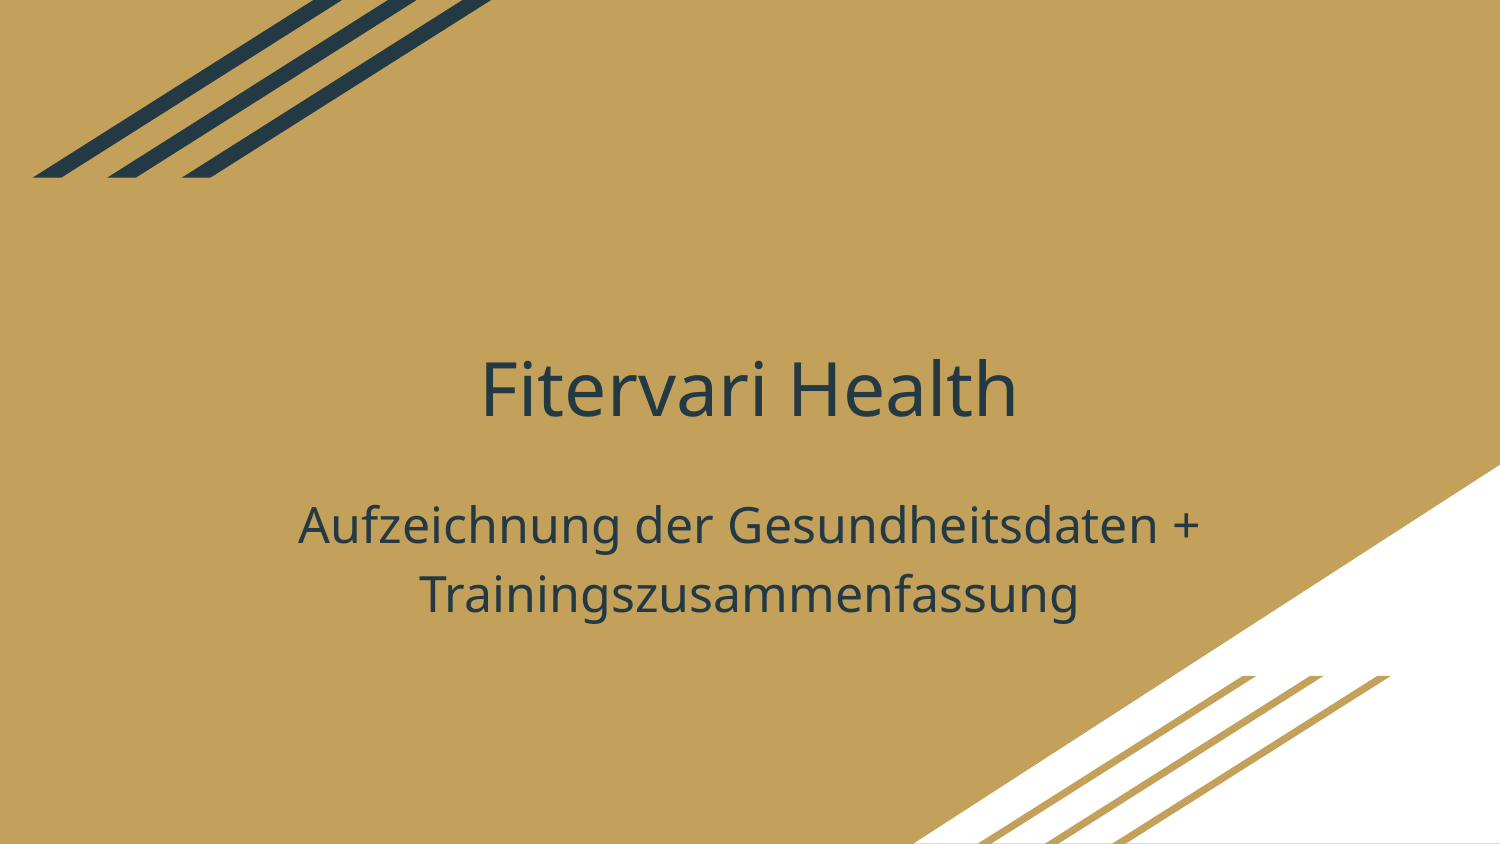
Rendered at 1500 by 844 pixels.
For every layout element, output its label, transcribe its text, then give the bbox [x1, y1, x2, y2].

title Fitervari Health [227, 227, 1273, 454]
list Aufzeichnung der Gesundheitsdaten + Trainingszusammenfassung [227, 469, 1273, 630]
